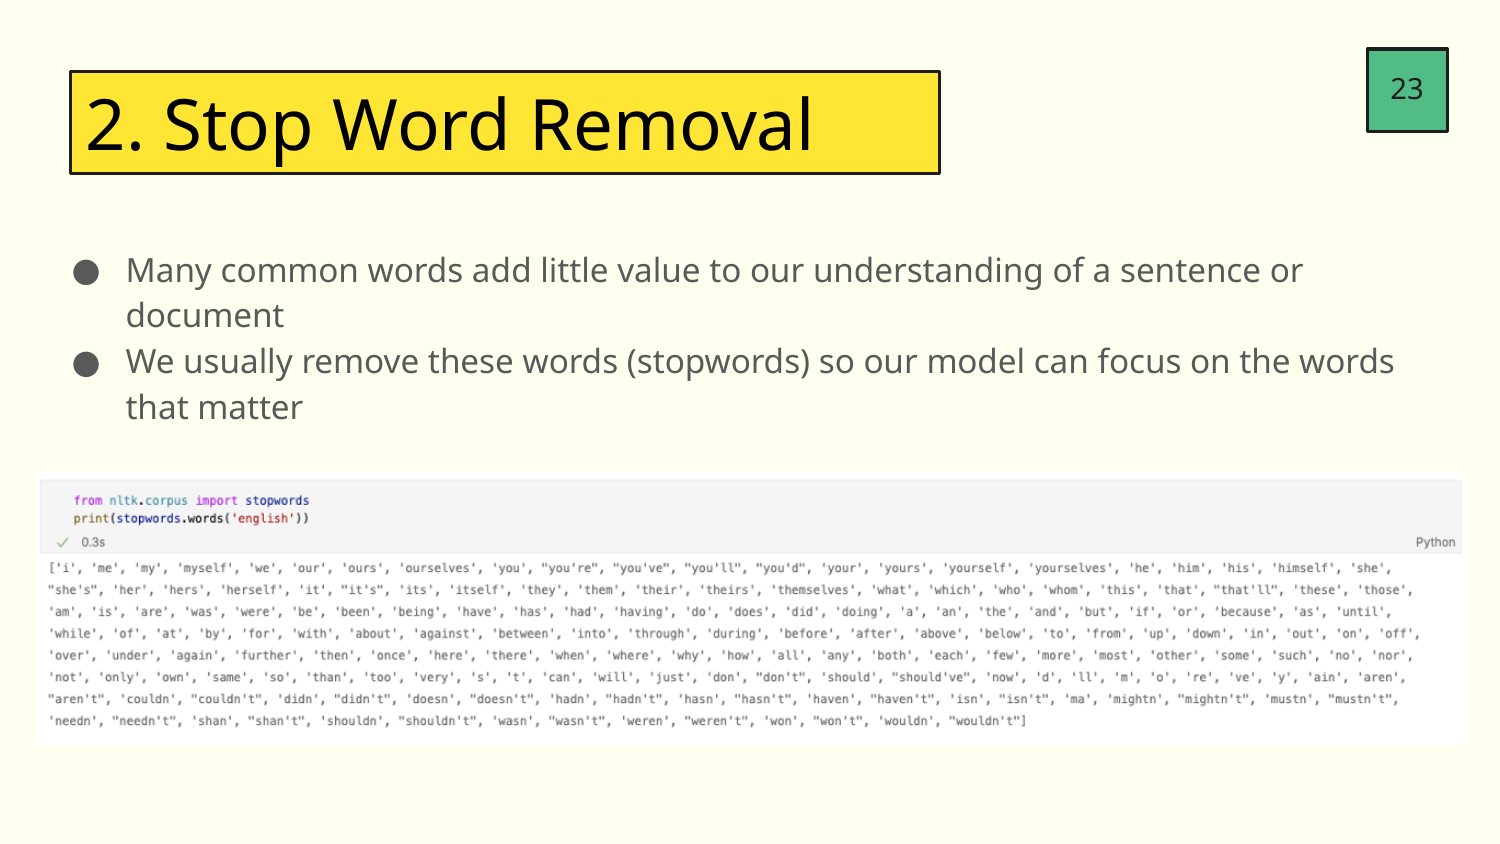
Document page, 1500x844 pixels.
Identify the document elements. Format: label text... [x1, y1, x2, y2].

text_box 2. Stop Word Removal [70, 71, 940, 174]
picture [35, 472, 1465, 745]
slide_number 23 [1367, 49, 1448, 132]
text_box Many common words add little value to our understanding of a sentence or document We usually remove these words (stopwords) so our model can focus on the words that matter [35, 227, 1448, 442]
